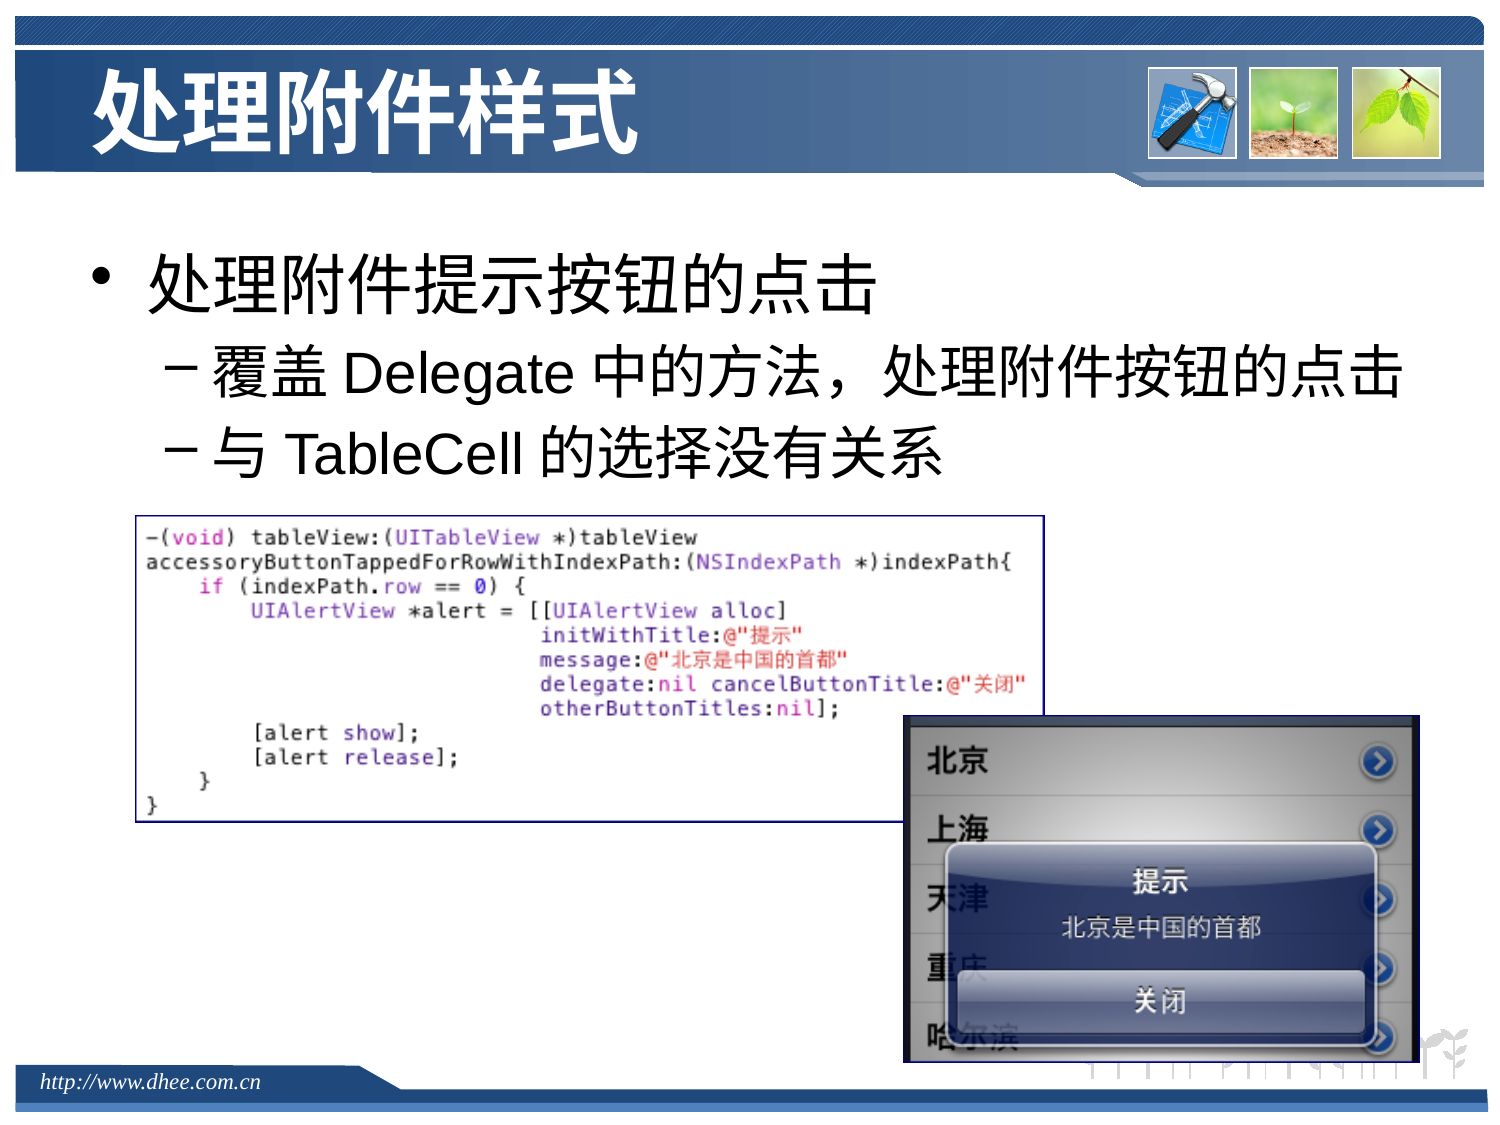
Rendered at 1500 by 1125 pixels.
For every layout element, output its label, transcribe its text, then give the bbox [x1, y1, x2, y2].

list 处理附件提示按钮的点击 覆盖Delegate中的方法，处理附件按钮的点击 与TableCell的选择没有关系 [75, 235, 1425, 1013]
picture [1251, 69, 1337, 157]
picture [1353, 69, 1439, 157]
picture [1150, 69, 1239, 158]
title 处理附件样式 [75, 39, 1138, 182]
picture [135, 514, 1420, 1064]
